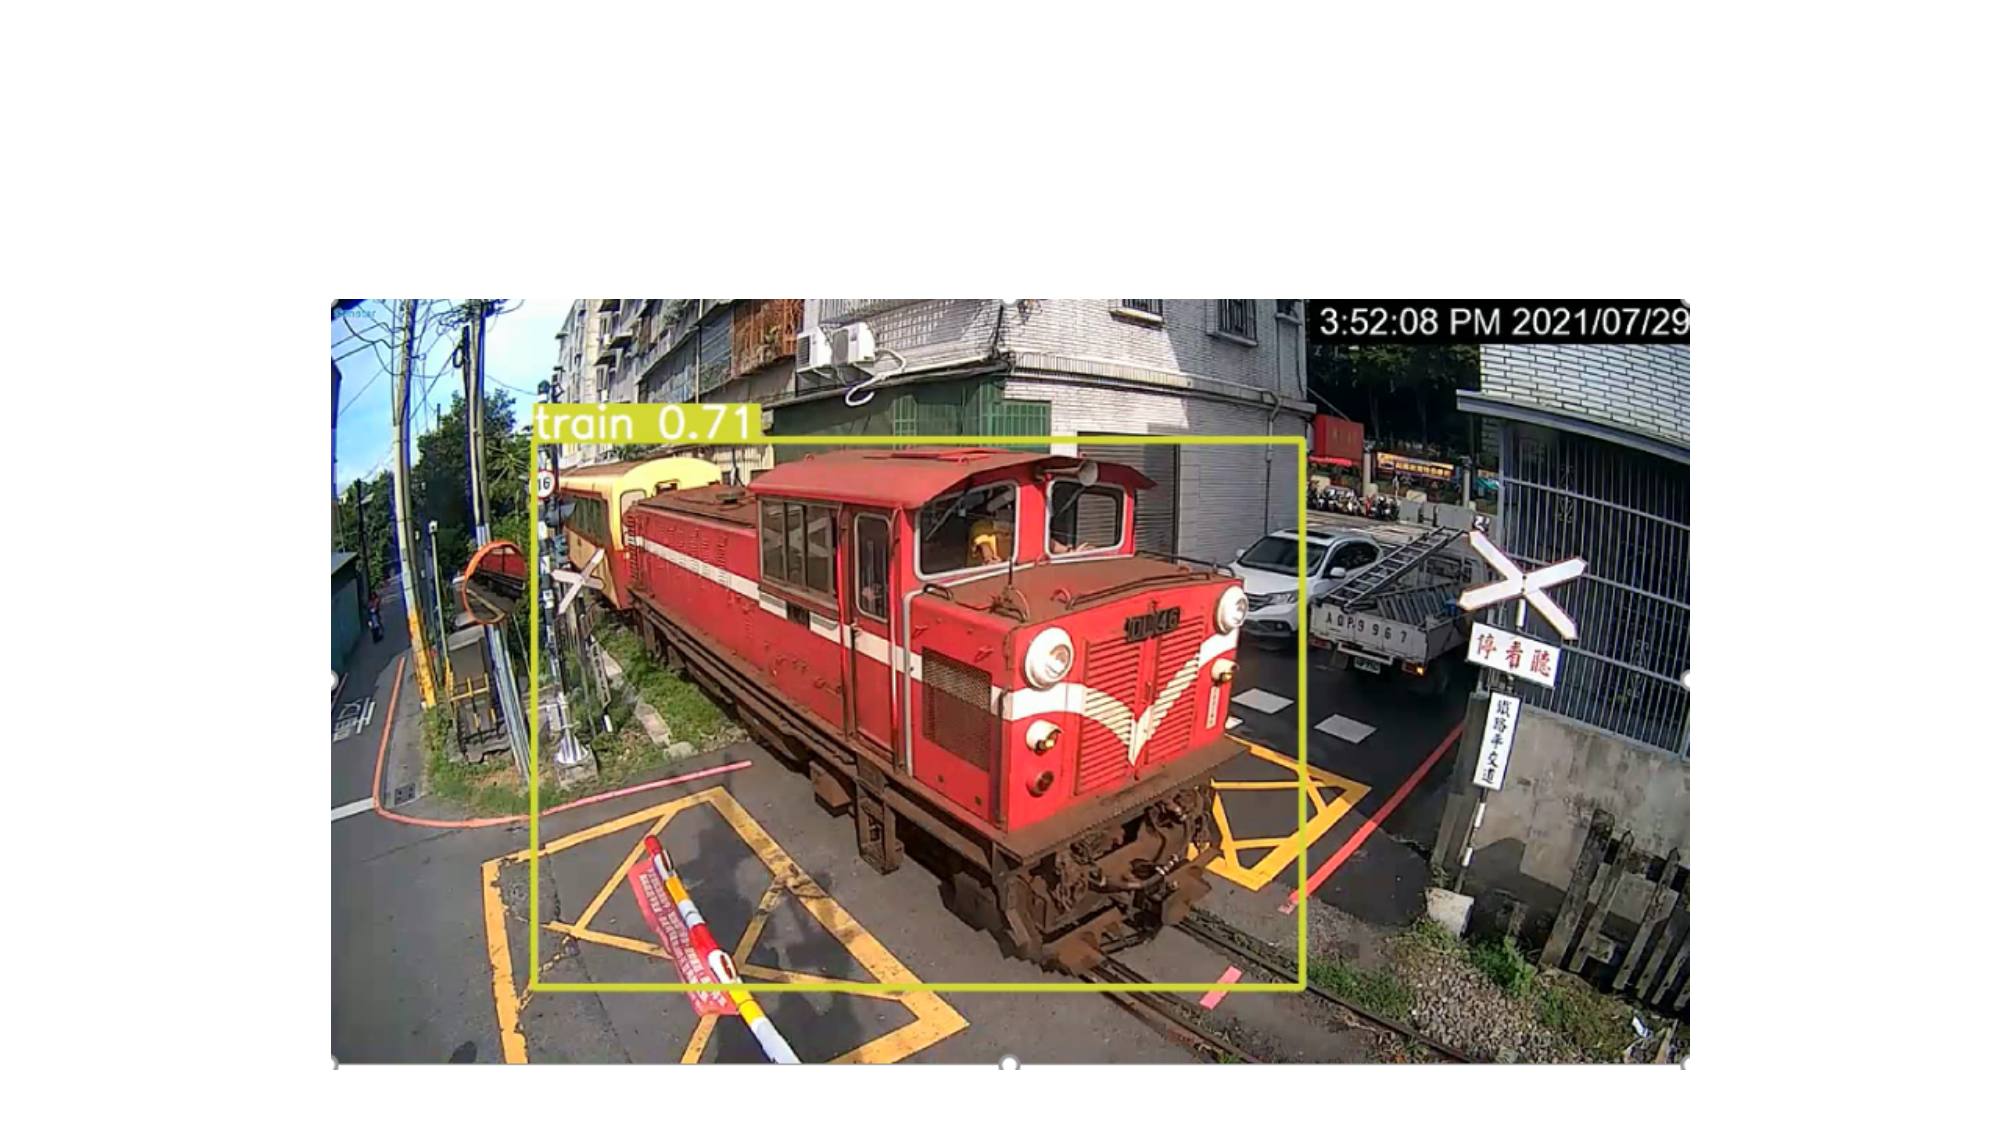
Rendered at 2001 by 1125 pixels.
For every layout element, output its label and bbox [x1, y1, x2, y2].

picture [331, 299, 1690, 1070]
